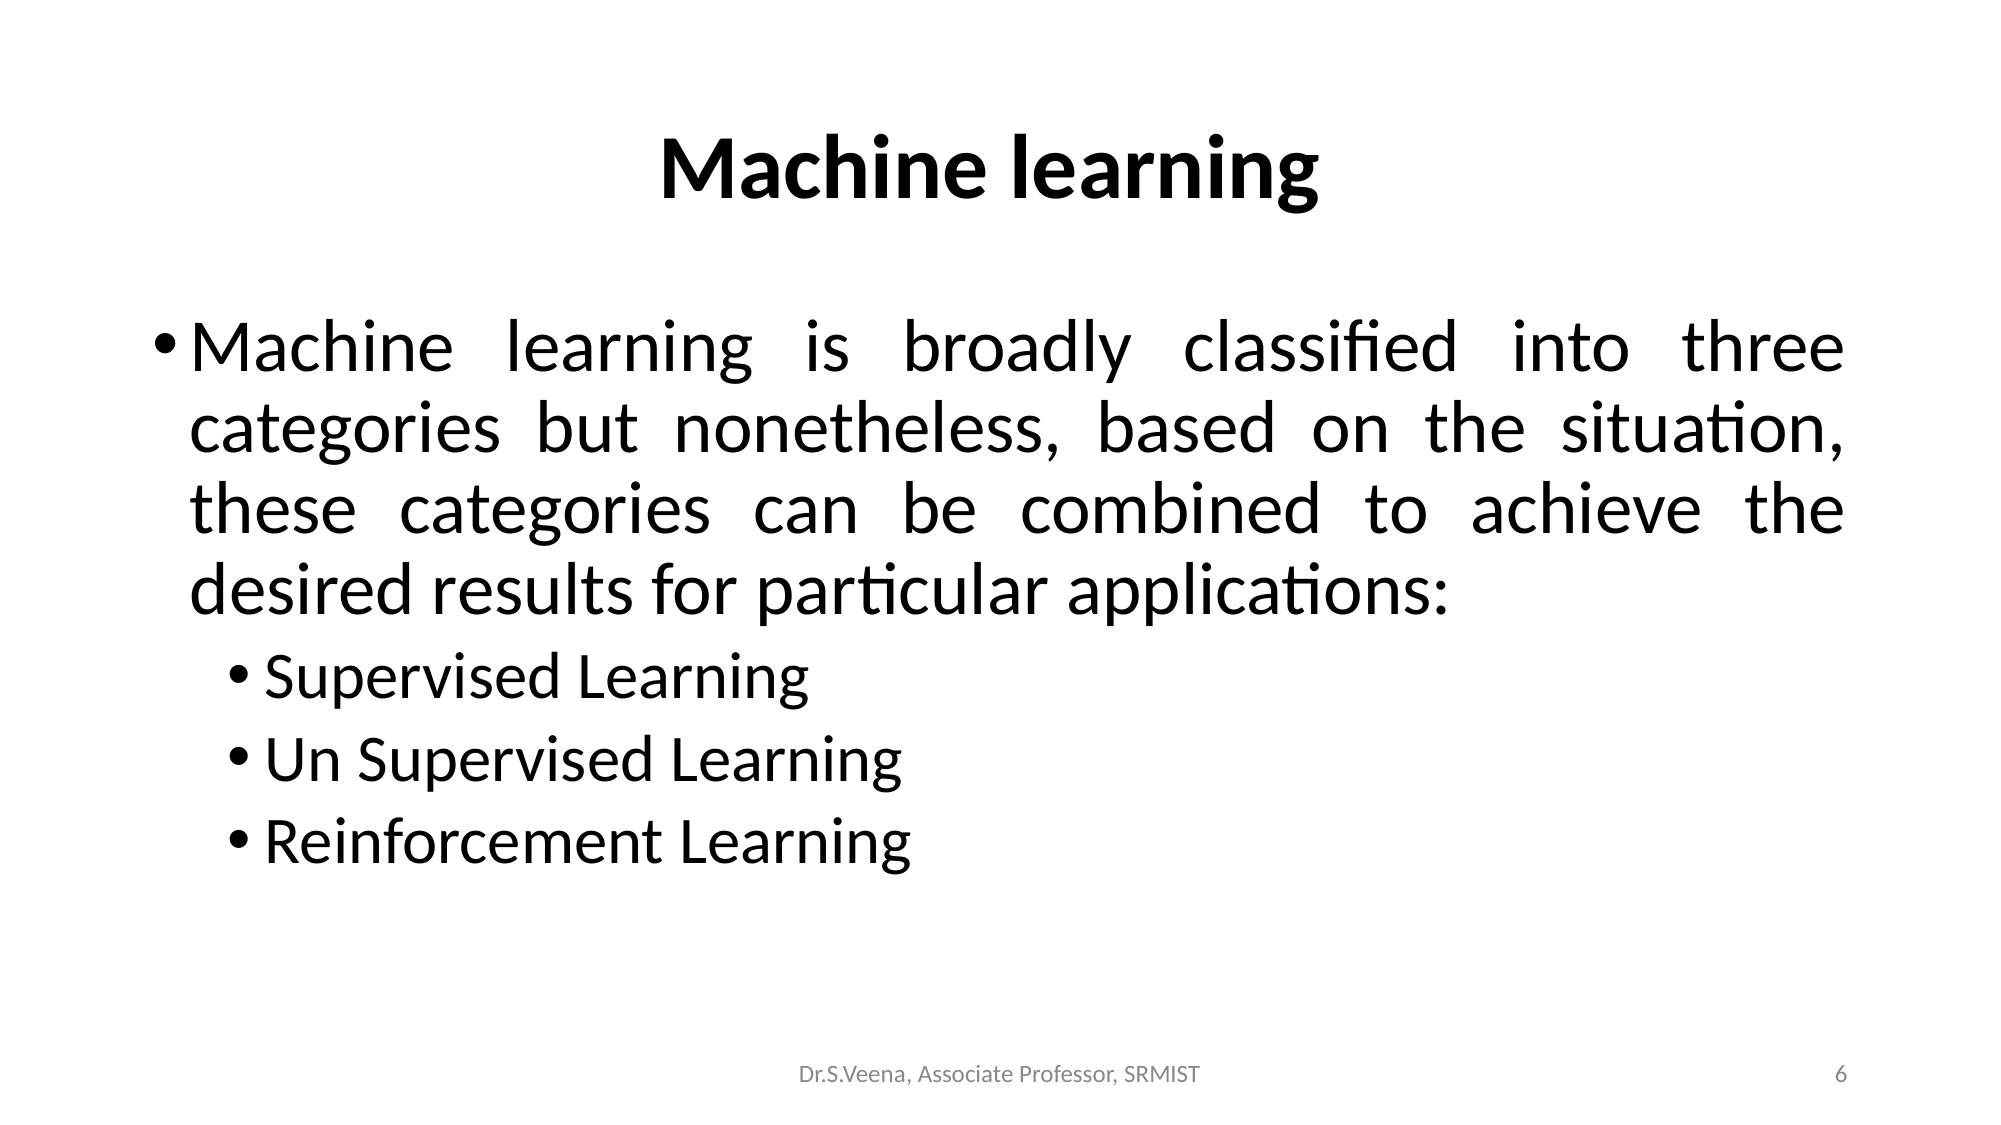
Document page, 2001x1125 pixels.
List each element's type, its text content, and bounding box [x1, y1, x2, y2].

slide_number 6 [1412, 1042, 1863, 1103]
title Machine learning [137, 59, 1863, 278]
list Machine learning is broadly classified into three categories but nonetheless, based on the situation, these categories can be combined to achieve the desired results for particular applications: Supervised Learning Un Supervised Learning Reinforcement Learning [137, 299, 1863, 1014]
footer Dr.S.Veena, Associate Professor, SRMIST [662, 1042, 1338, 1103]
